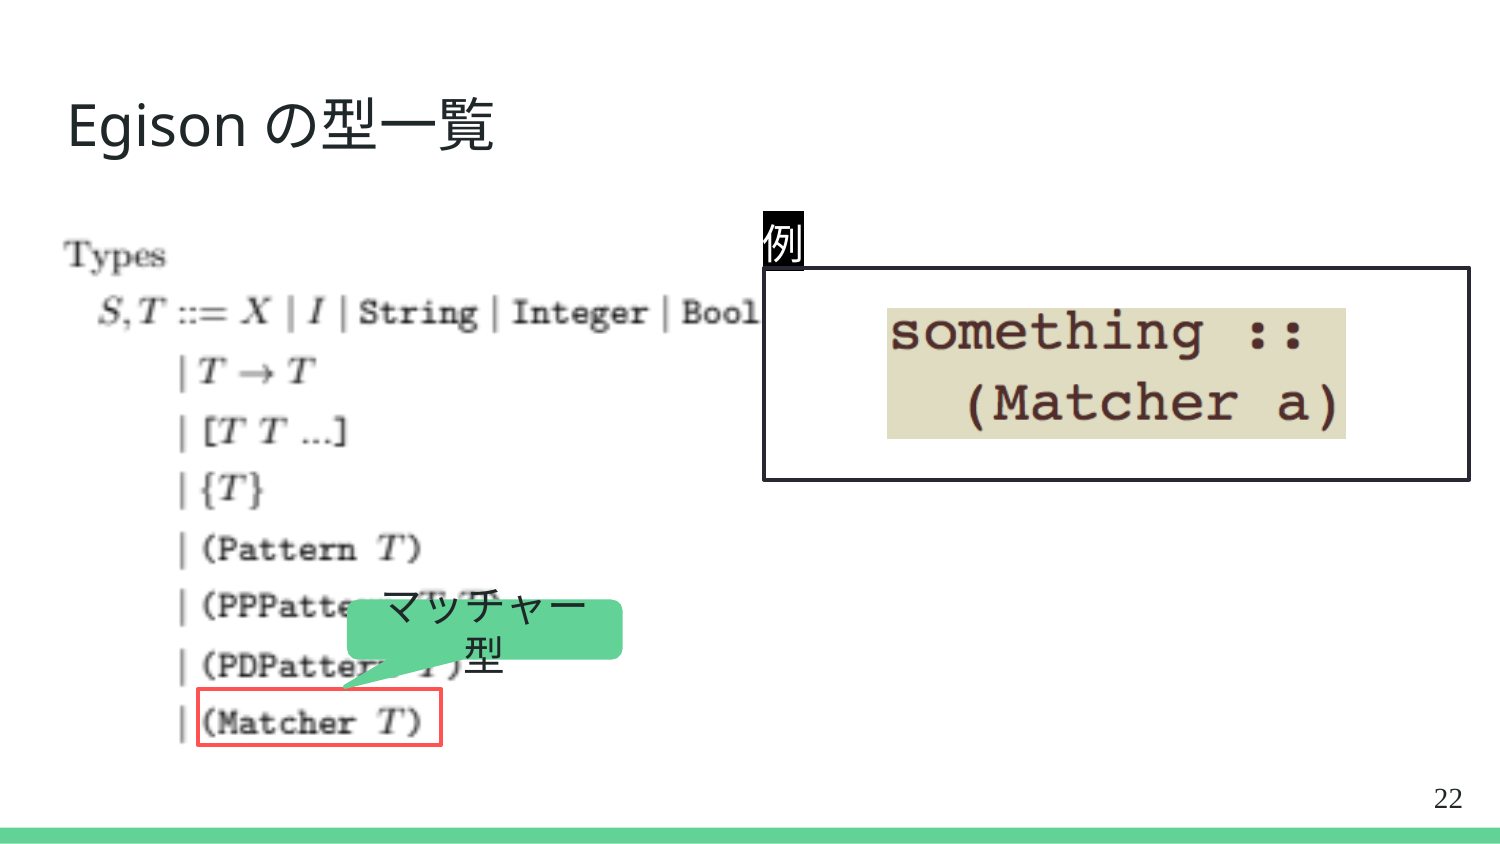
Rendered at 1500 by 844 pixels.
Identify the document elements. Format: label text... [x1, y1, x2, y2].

title Egisonの型一覧 [51, 72, 1449, 167]
picture [54, 233, 769, 751]
slide_number 22 [1388, 764, 1479, 830]
text_box 例 [747, 210, 820, 266]
text_box [774, 266, 1471, 482]
picture [887, 308, 1346, 439]
